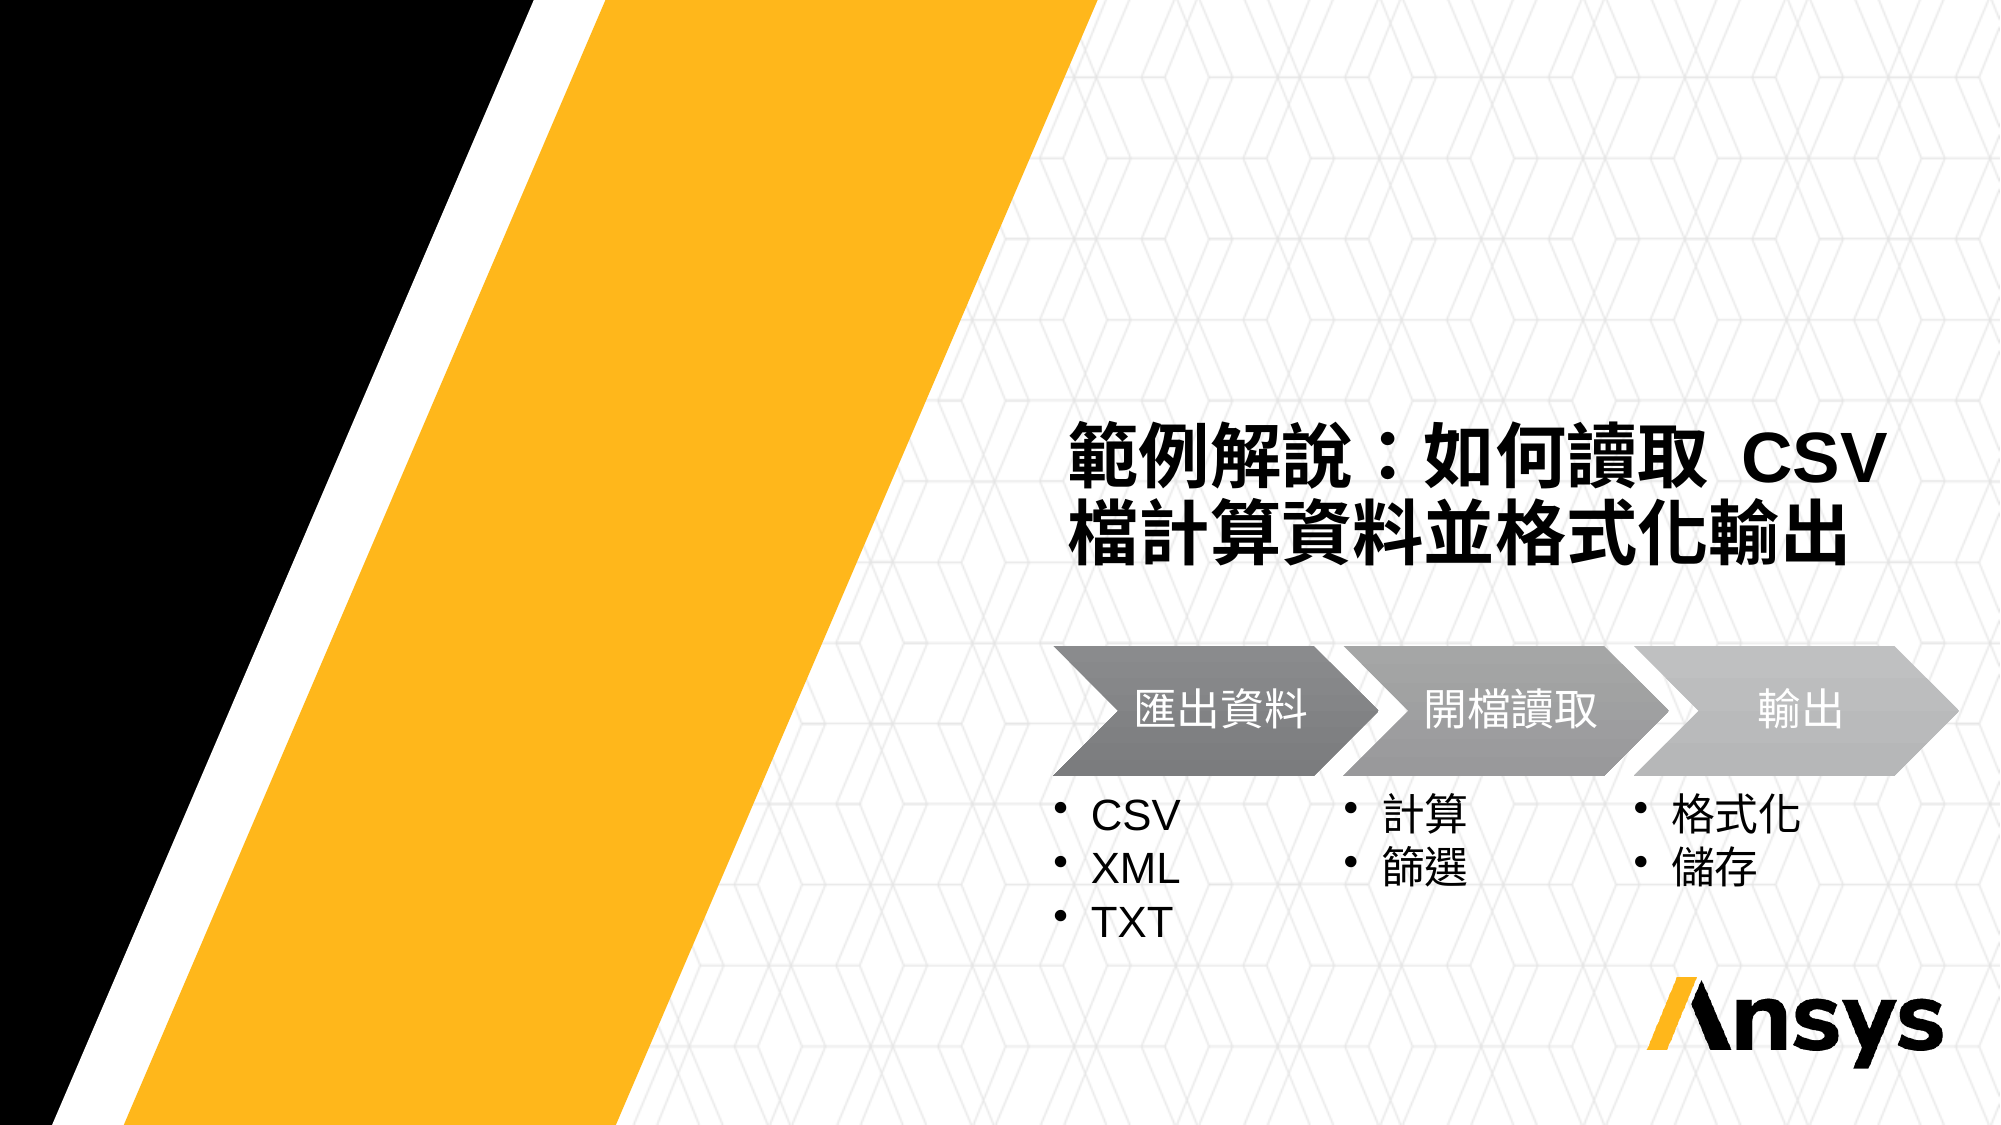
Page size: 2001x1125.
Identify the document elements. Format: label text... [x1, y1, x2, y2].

picture [1646, 983, 1943, 1069]
list 範例解說：如何讀取 CSV檔計算資料並格式化輸出 [1052, 413, 1938, 606]
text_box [1052, 606, 1960, 983]
